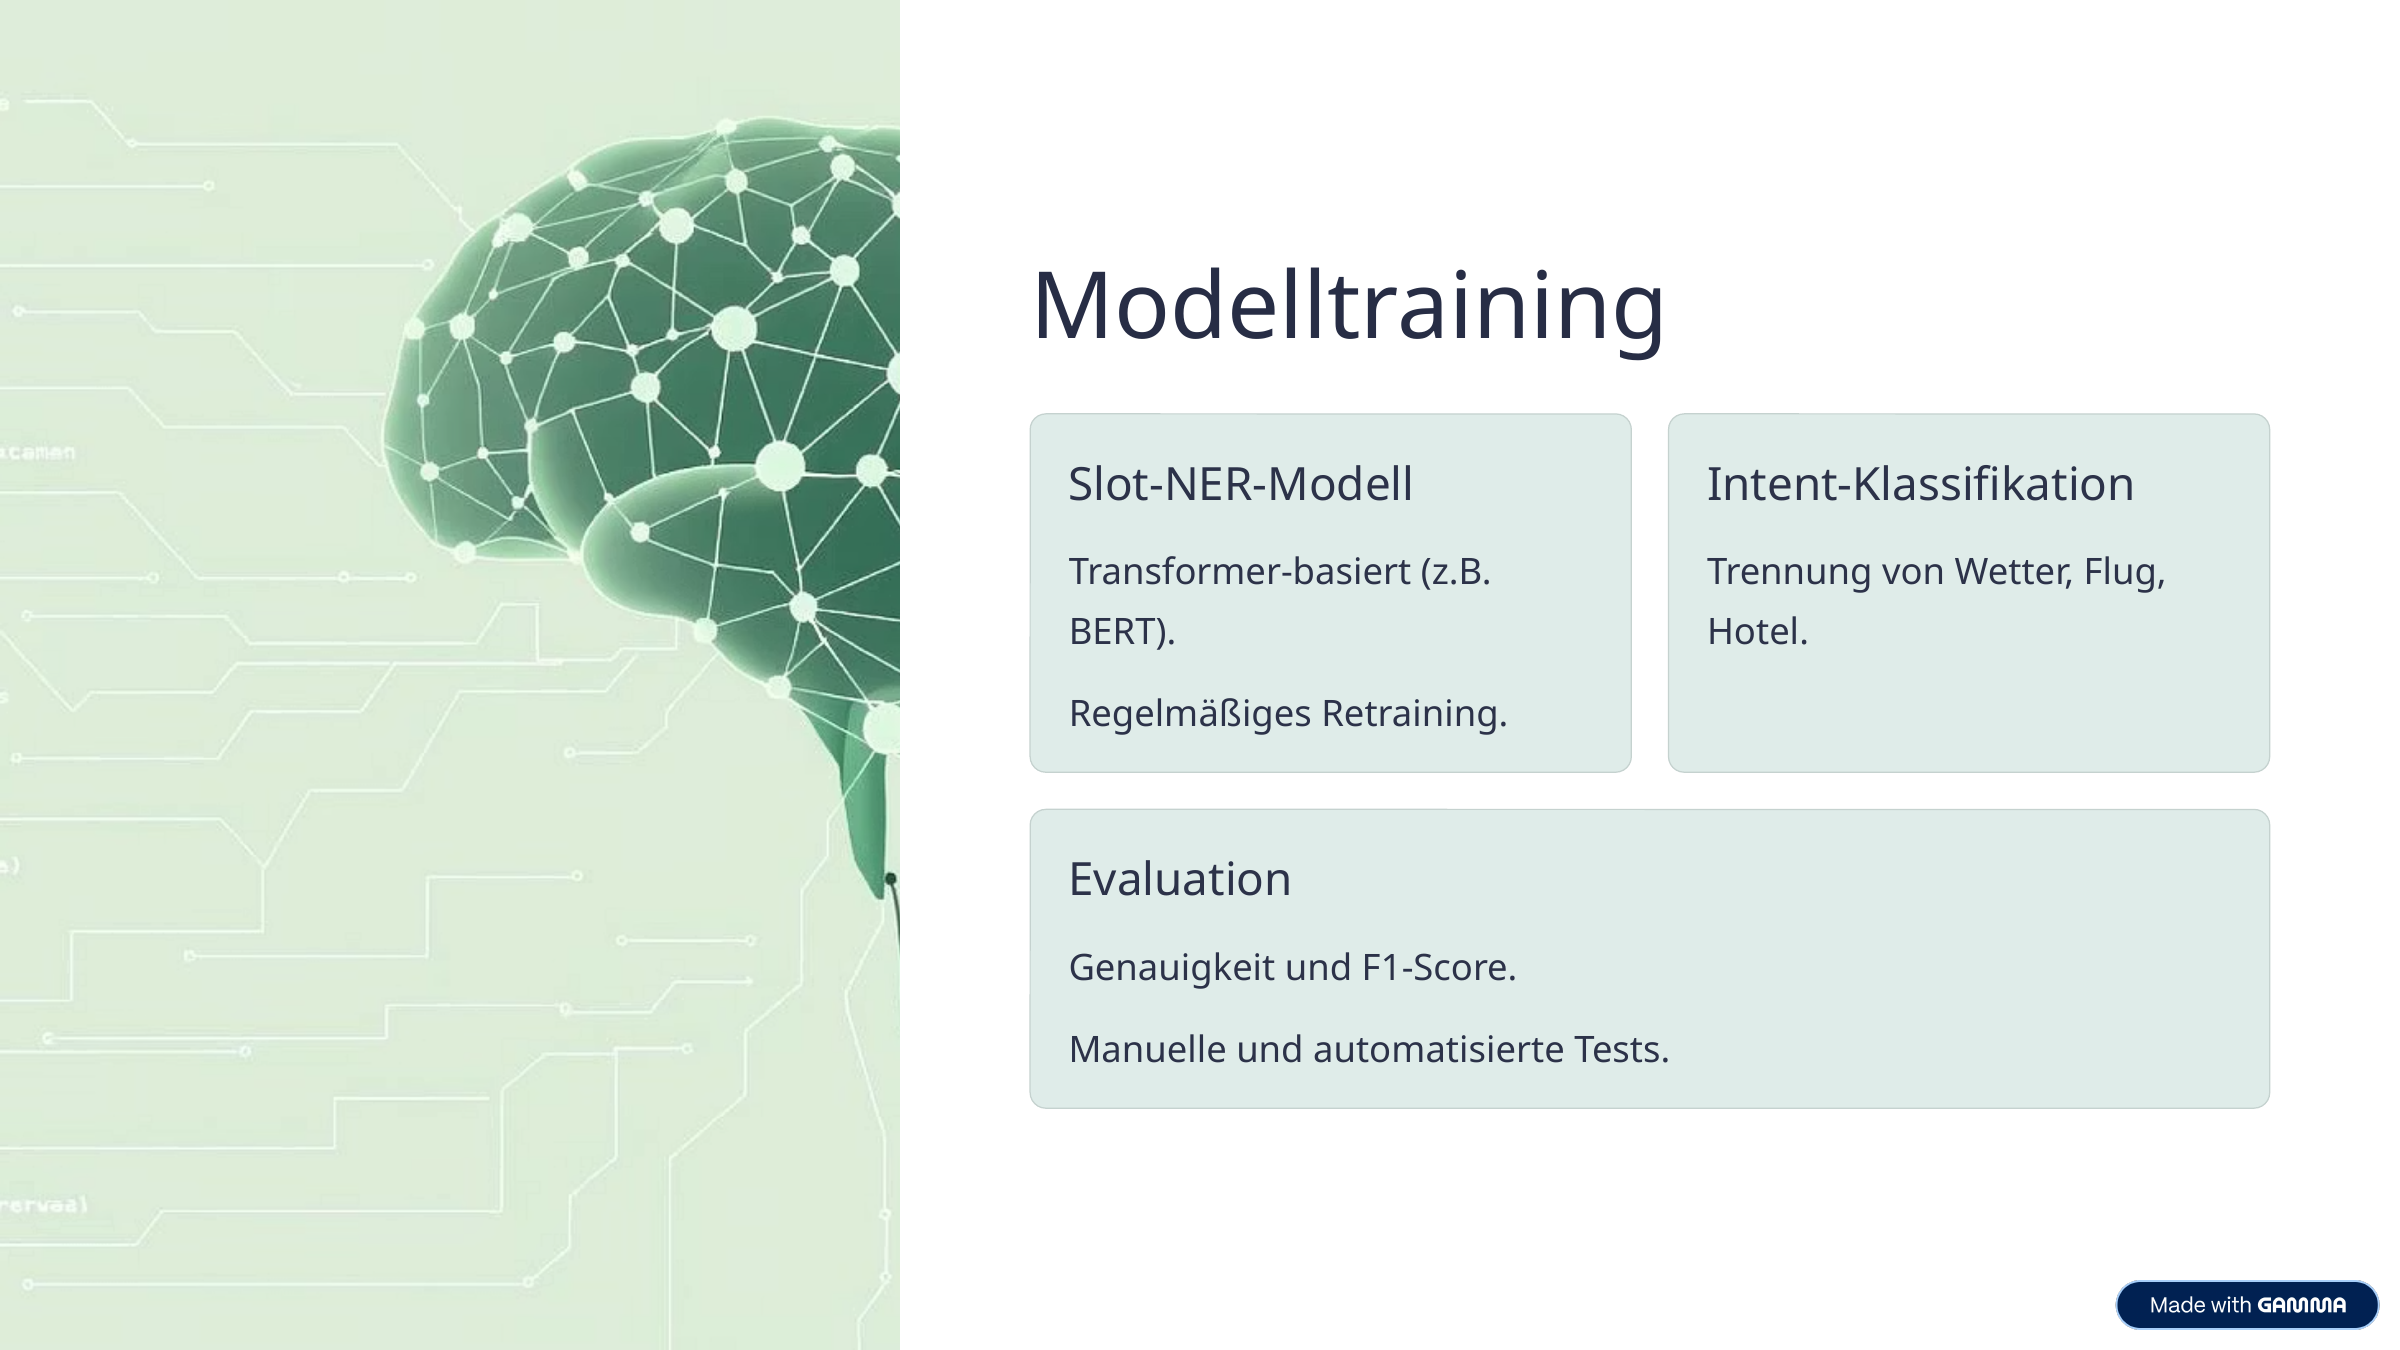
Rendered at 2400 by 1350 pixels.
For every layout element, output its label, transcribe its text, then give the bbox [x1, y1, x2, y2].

text_box Modelltraining [1030, 241, 1961, 359]
text_box Slot-NER-Modell [1068, 452, 1534, 511]
picture [2106, 1271, 2389, 1339]
picture [0, 0, 900, 1350]
text_box [1030, 413, 1632, 773]
text_box Trennung von Wetter, Flug, Hotel. [1706, 532, 2232, 652]
text_box Evaluation [1068, 847, 1534, 906]
text_box Transformer-basiert (z.B. BERT). [1068, 532, 1593, 652]
text_box [1668, 413, 2270, 773]
text_box Regelmäßiges Retraining. [1068, 674, 1593, 734]
text_box Manuelle und automatisierte Tests. [1068, 1010, 2232, 1070]
text_box Intent-Klassifikation [1706, 452, 2173, 511]
text_box Genauigkeit und F1-Score. [1068, 928, 2232, 988]
text_box [1030, 809, 2270, 1109]
